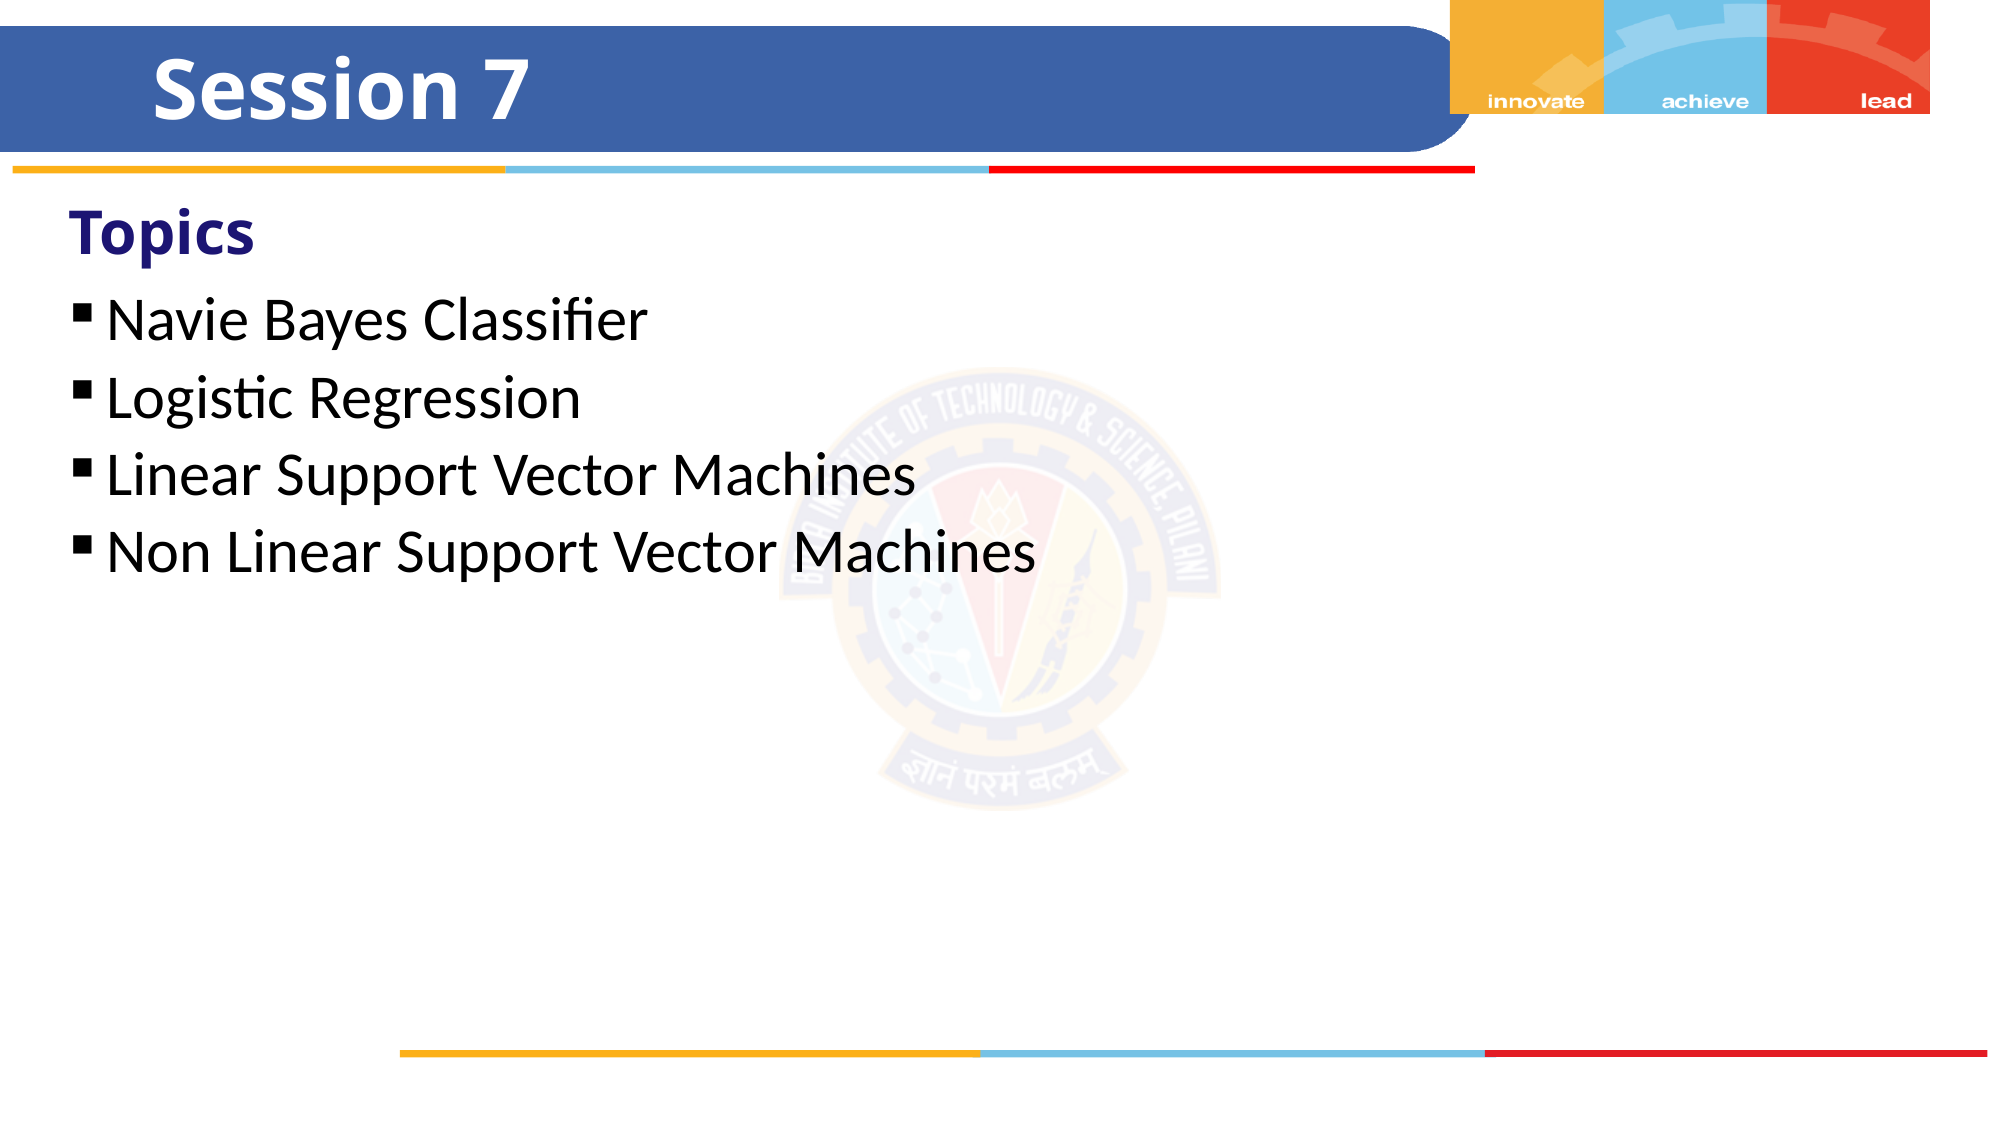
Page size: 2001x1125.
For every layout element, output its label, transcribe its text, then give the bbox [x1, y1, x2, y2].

list Topics [54, 187, 1891, 278]
list Navie Bayes Classifier Logistic Regression Linear Support Vector Machines Non Linear Support Vector Machines [54, 288, 1891, 1018]
title Session 7 [137, 26, 1425, 152]
picture [1449, 0, 1930, 114]
